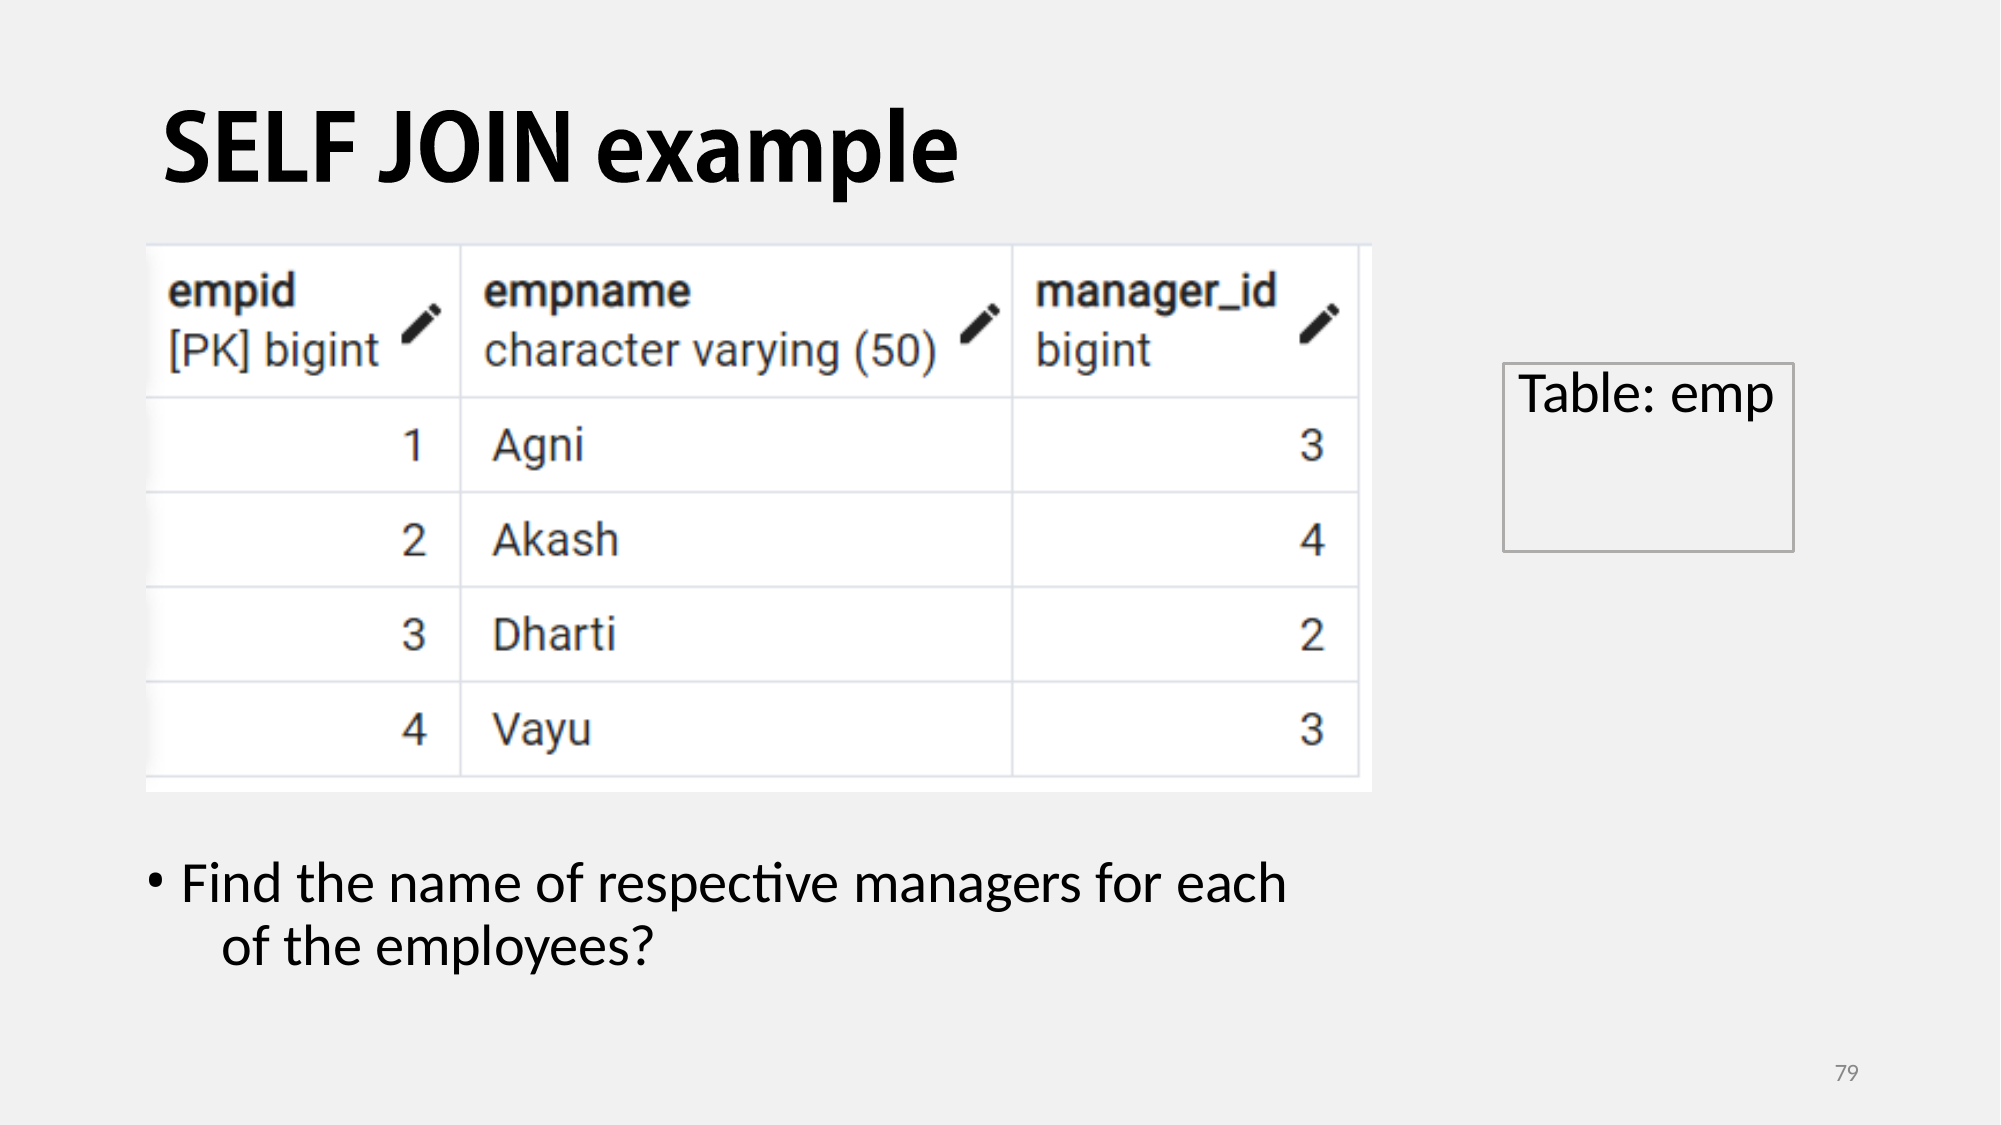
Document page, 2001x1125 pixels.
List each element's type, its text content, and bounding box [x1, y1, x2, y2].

title Table: emp [1503, 363, 1794, 552]
picture [161, 92, 1007, 209]
picture [146, 242, 1372, 792]
slide_number 79 [1802, 1060, 1863, 1088]
text_box Find the name of respective managers for each of the employees? [142, 841, 1295, 978]
